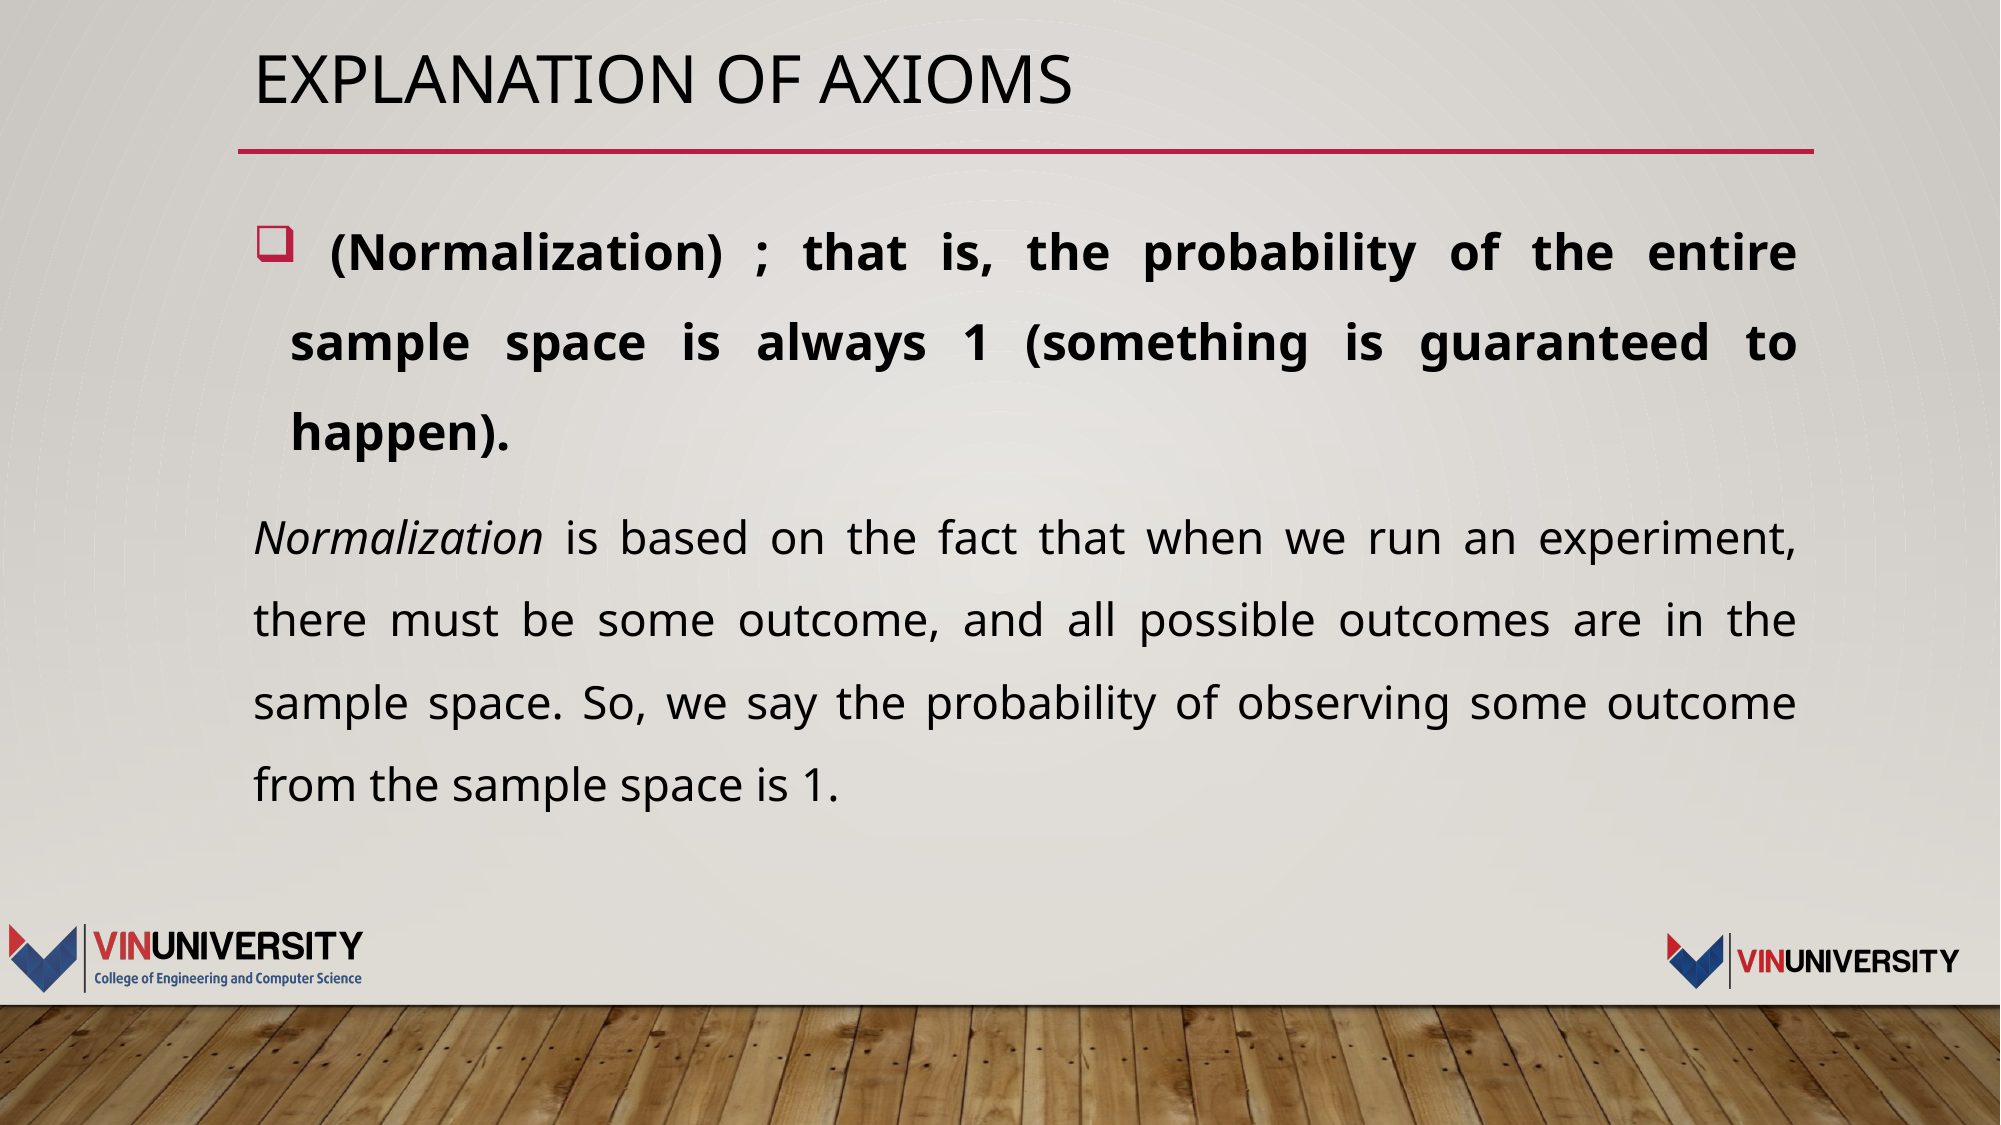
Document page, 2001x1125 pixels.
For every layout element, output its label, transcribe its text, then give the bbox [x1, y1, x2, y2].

title Explanation of axioms [238, 38, 1814, 137]
picture [9, 924, 377, 998]
picture [1667, 933, 1960, 989]
picture [0, 1005, 2000, 1125]
